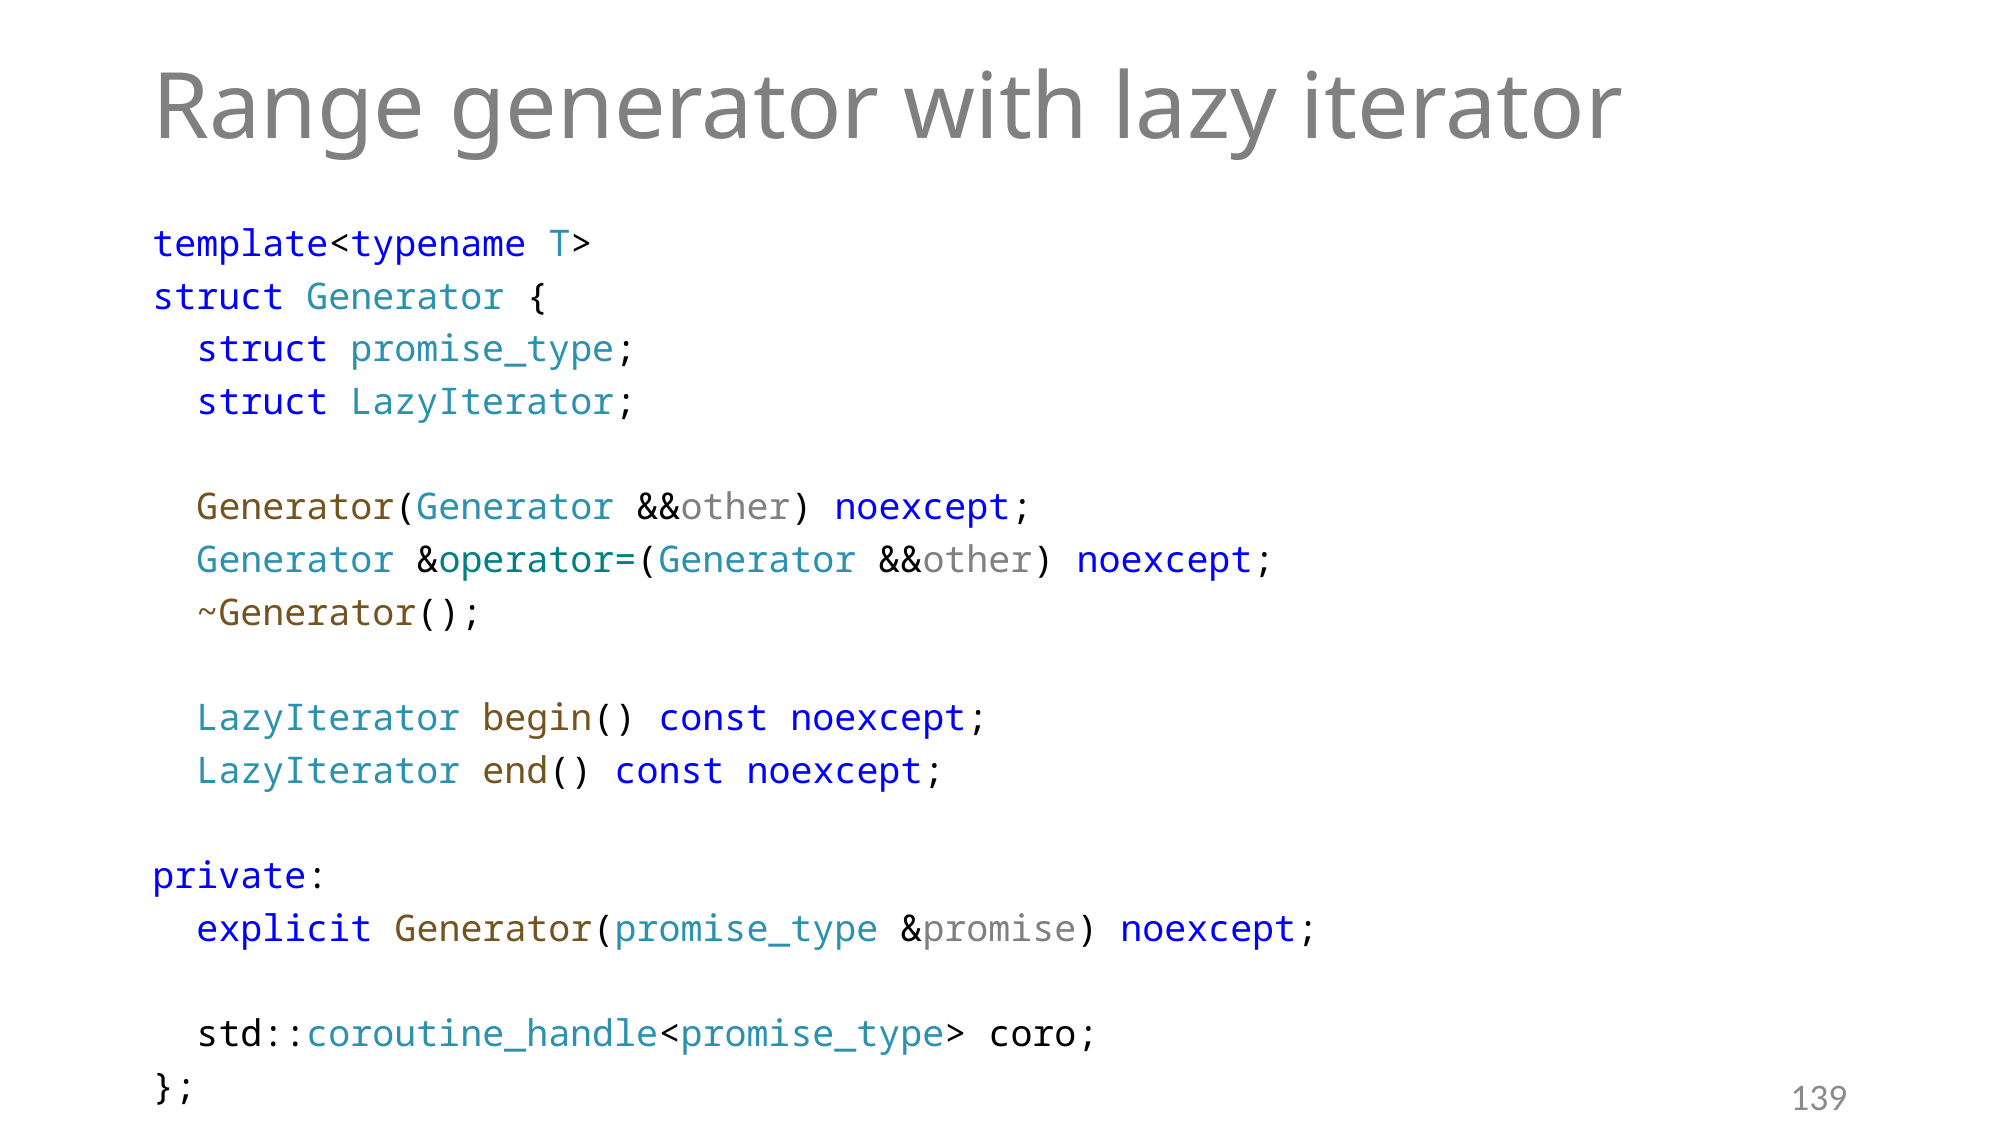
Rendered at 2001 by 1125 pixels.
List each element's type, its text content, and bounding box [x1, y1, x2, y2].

slide_number 139 [1412, 1065, 1863, 1125]
title Range generator with lazy iterator [137, 0, 1863, 217]
list template<typename T> struct Generator { struct promise_type; struct LazyIterator; Generator(Generator &&other) noexcept; Generator &operator=(Generator &&other) noexcept; ~Generator(); LazyIterator begin() const noexcept; LazyIterator end() const noexcept; private: explicit Generator(promise_type &promise) noexcept; std::coroutine_handle<promise_type> coro; }; [137, 217, 1863, 1125]
